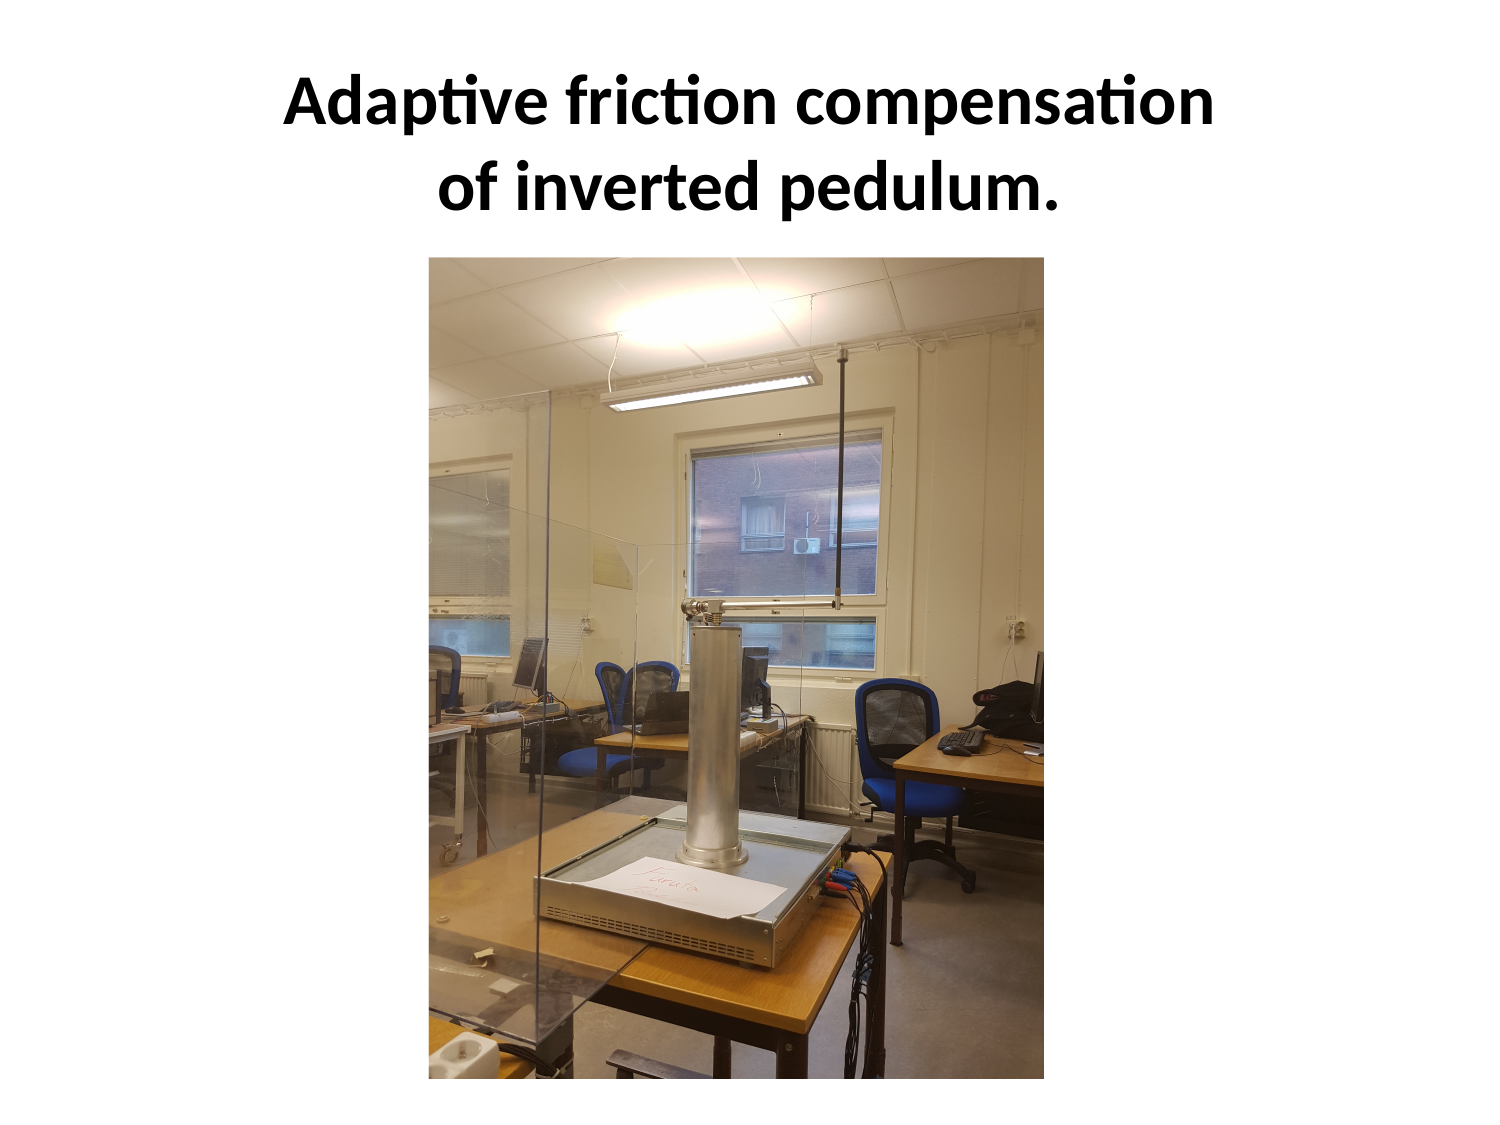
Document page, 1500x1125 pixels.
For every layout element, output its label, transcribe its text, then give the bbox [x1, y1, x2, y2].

title Adaptive friction compensation of inverted pedulum. [75, 45, 1425, 233]
picture [325, 259, 1147, 1078]
